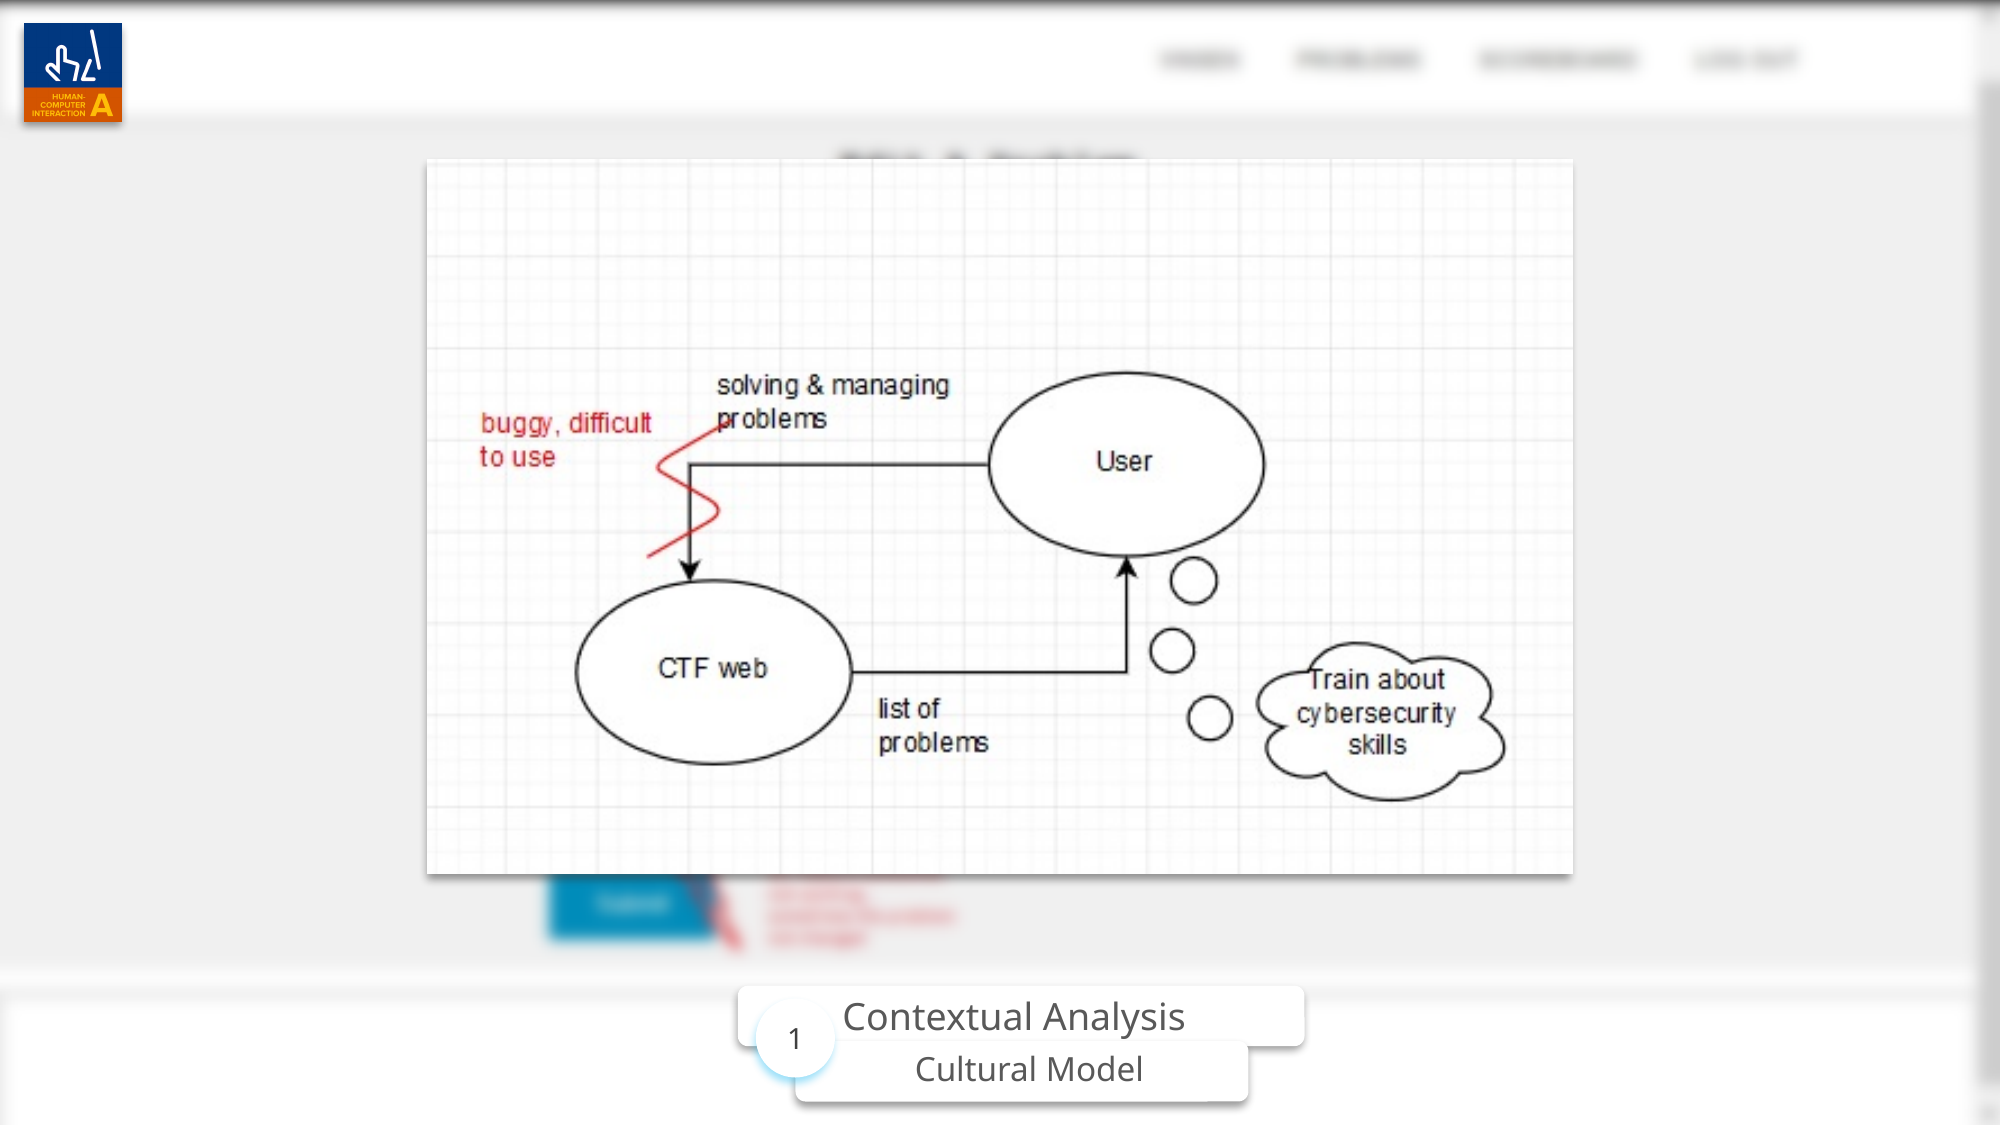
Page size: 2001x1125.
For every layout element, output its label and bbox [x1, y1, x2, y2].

picture [0, 0, 2000, 1125]
text_box [737, 985, 1305, 1102]
